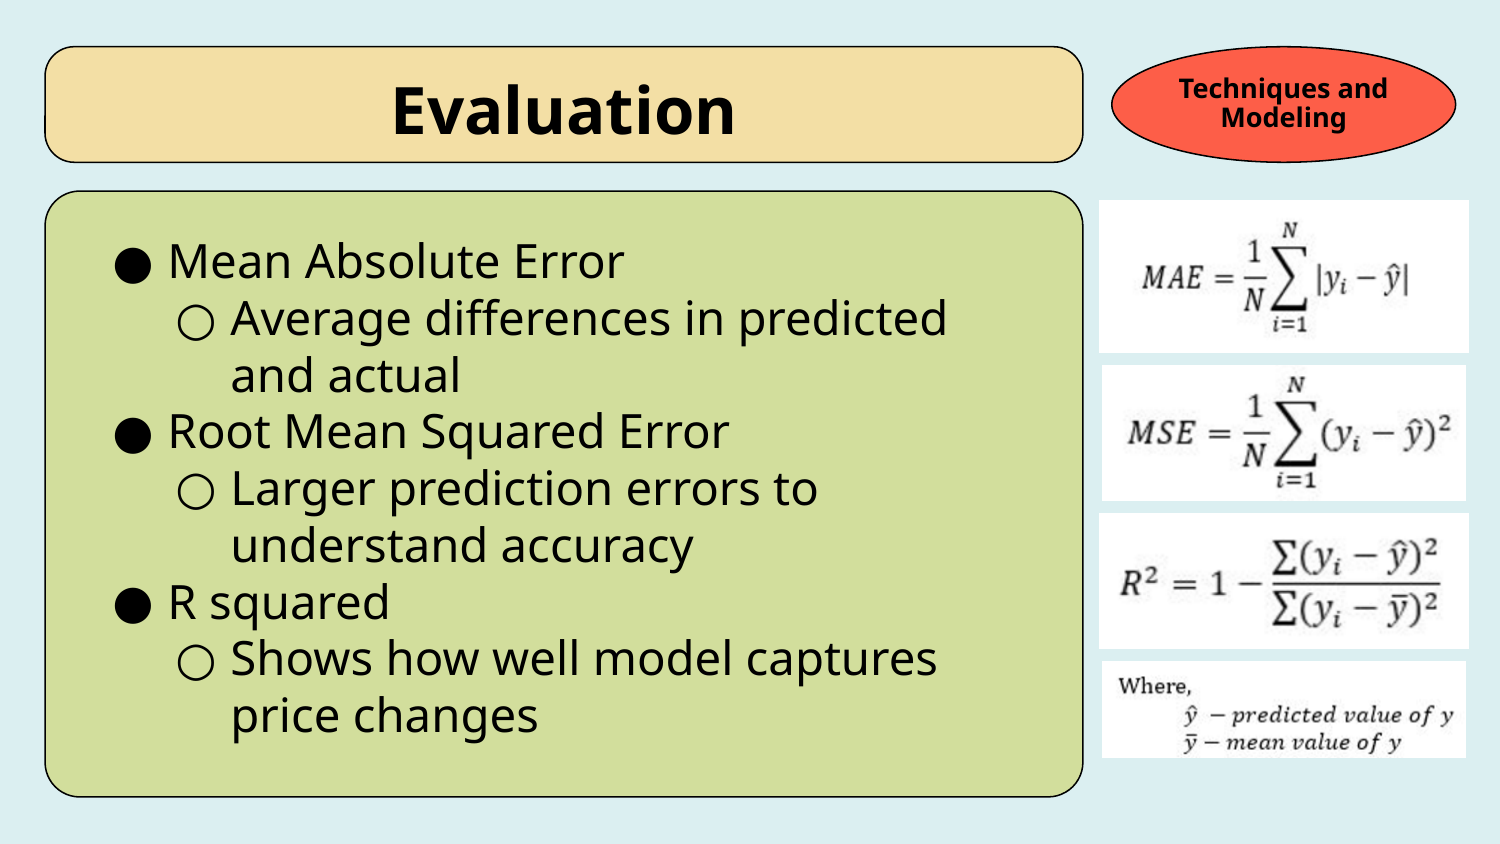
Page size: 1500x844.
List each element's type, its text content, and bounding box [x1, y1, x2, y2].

picture [1101, 364, 1466, 501]
list Mean Absolute Error Average differences in predicted and actual Root Mean Squared Error Larger prediction errors to understand accuracy R squared Shows how well model captures price changes [89, 216, 1041, 760]
title Evaluation [45, 53, 1083, 163]
picture [1101, 661, 1466, 758]
subtitle Techniques and Modeling [1111, 46, 1456, 163]
picture [1099, 200, 1469, 353]
picture [1099, 513, 1469, 650]
